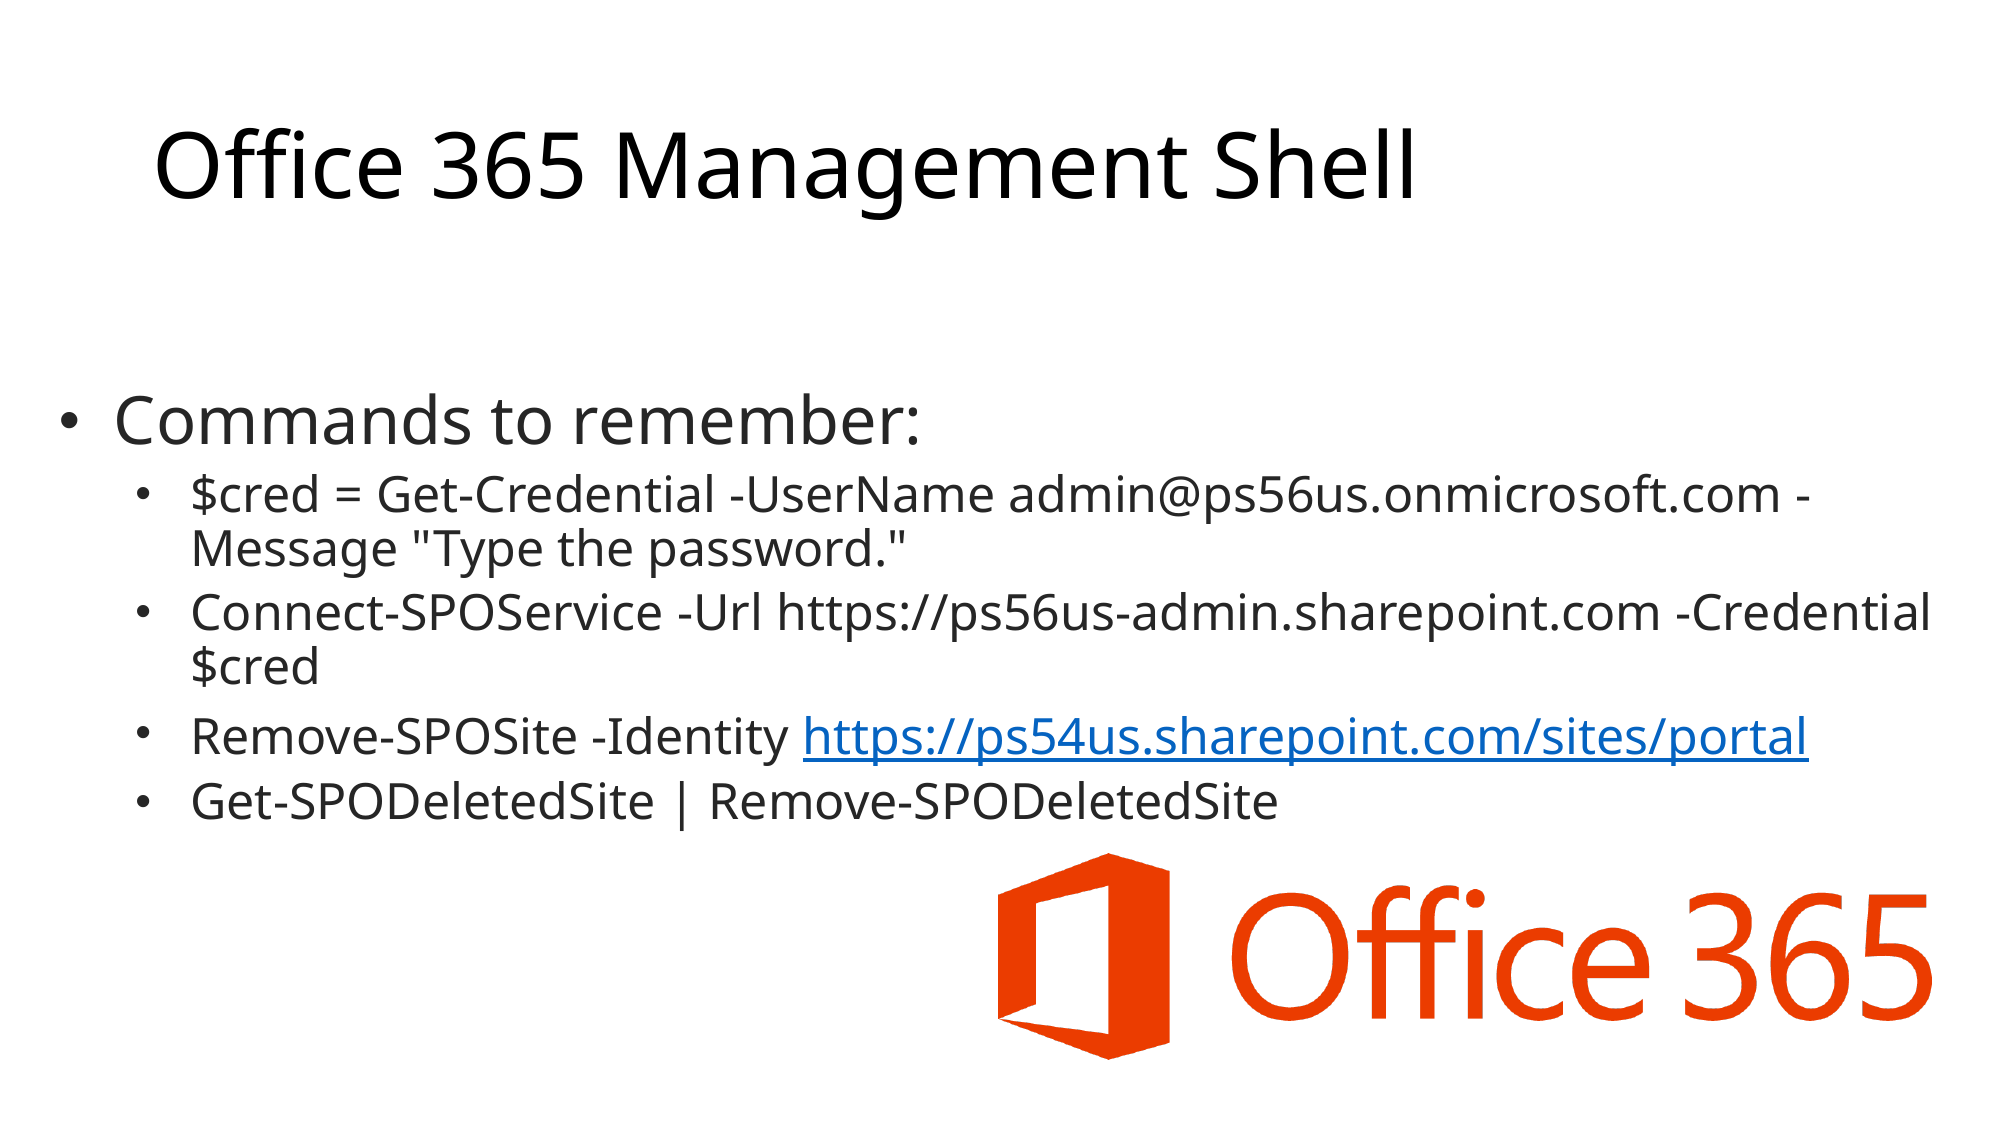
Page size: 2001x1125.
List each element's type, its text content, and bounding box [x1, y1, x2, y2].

title Office 365 Management Shell [137, 59, 1863, 278]
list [992, 847, 1938, 1066]
text_box Commands to remember: $cred = Get-Credential -UserName admin@ps56us.onmicrosoft.com -Message "Type the password." Connect-SPOService -Url https://ps56us-admin.sharepoint.com -Credential $cred Remove-SPOSite -Identity https://ps54us.sharepoint.com/sites/portal Get-SPODeletedSite | Remove-SPODeletedSite [44, 379, 2000, 980]
